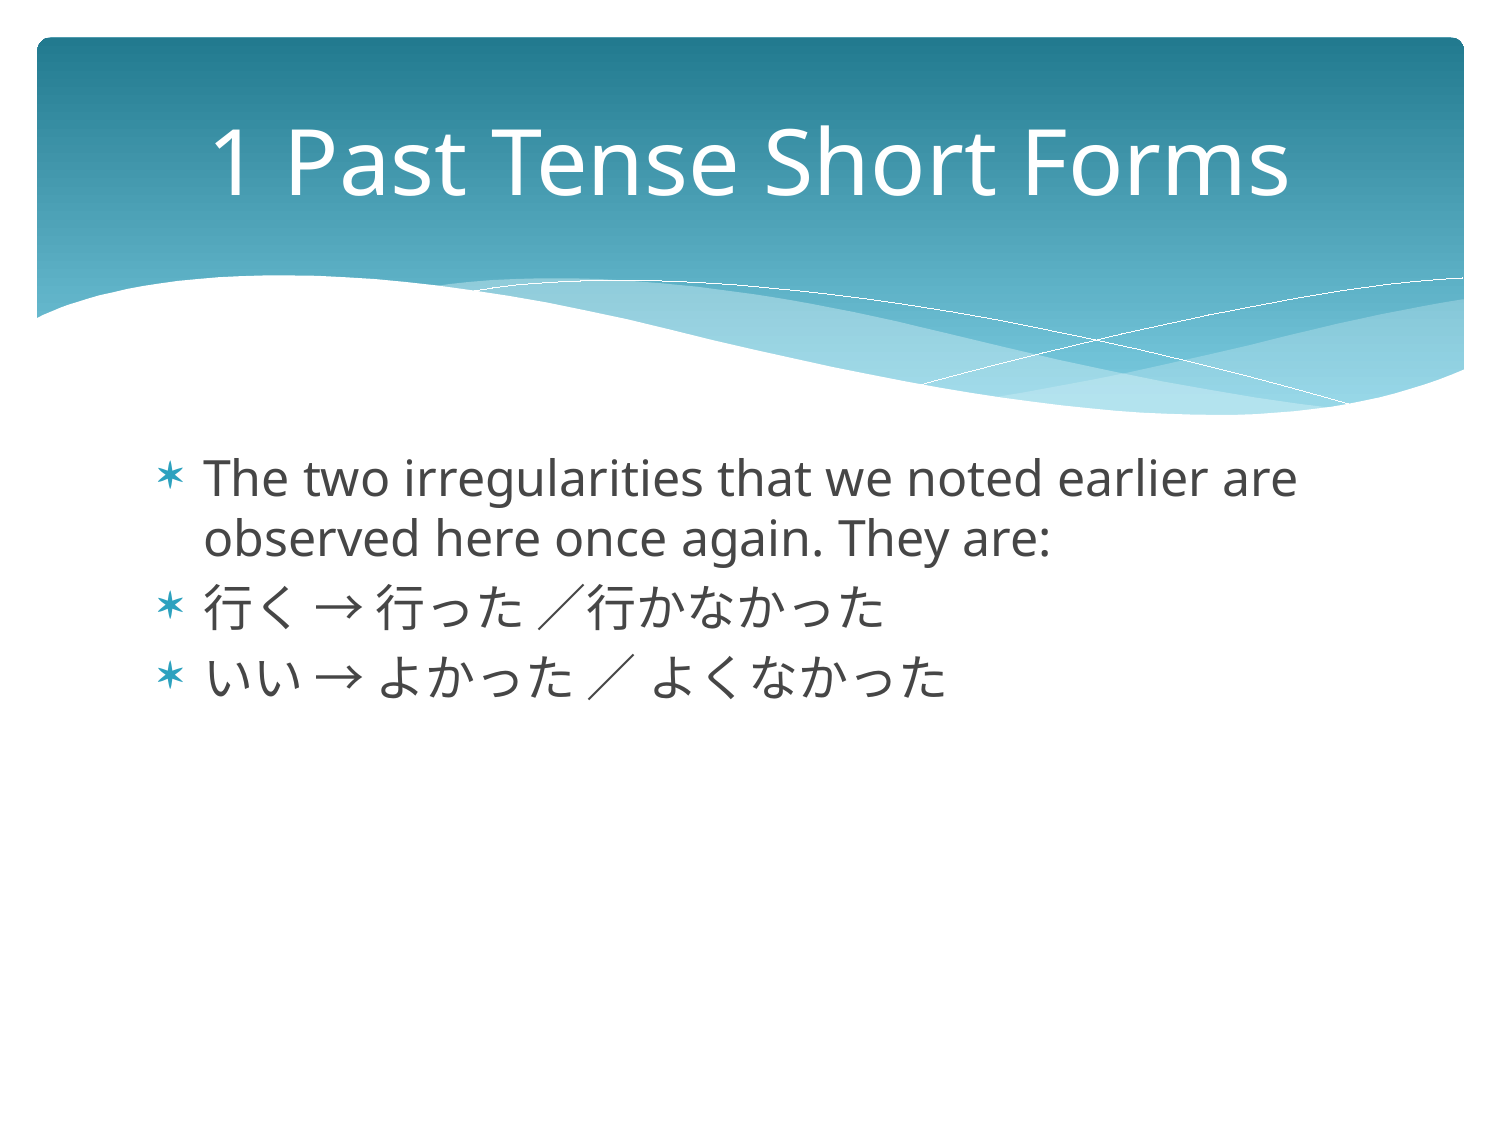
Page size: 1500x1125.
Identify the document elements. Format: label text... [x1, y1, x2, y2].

list The two irregularities that we noted earlier are observed here once again. They are: 行く → 行った ／行かなかった いい → よかった ／ よくなかった [143, 438, 1359, 1005]
title 1 Past Tense Short Forms [75, 55, 1425, 261]
